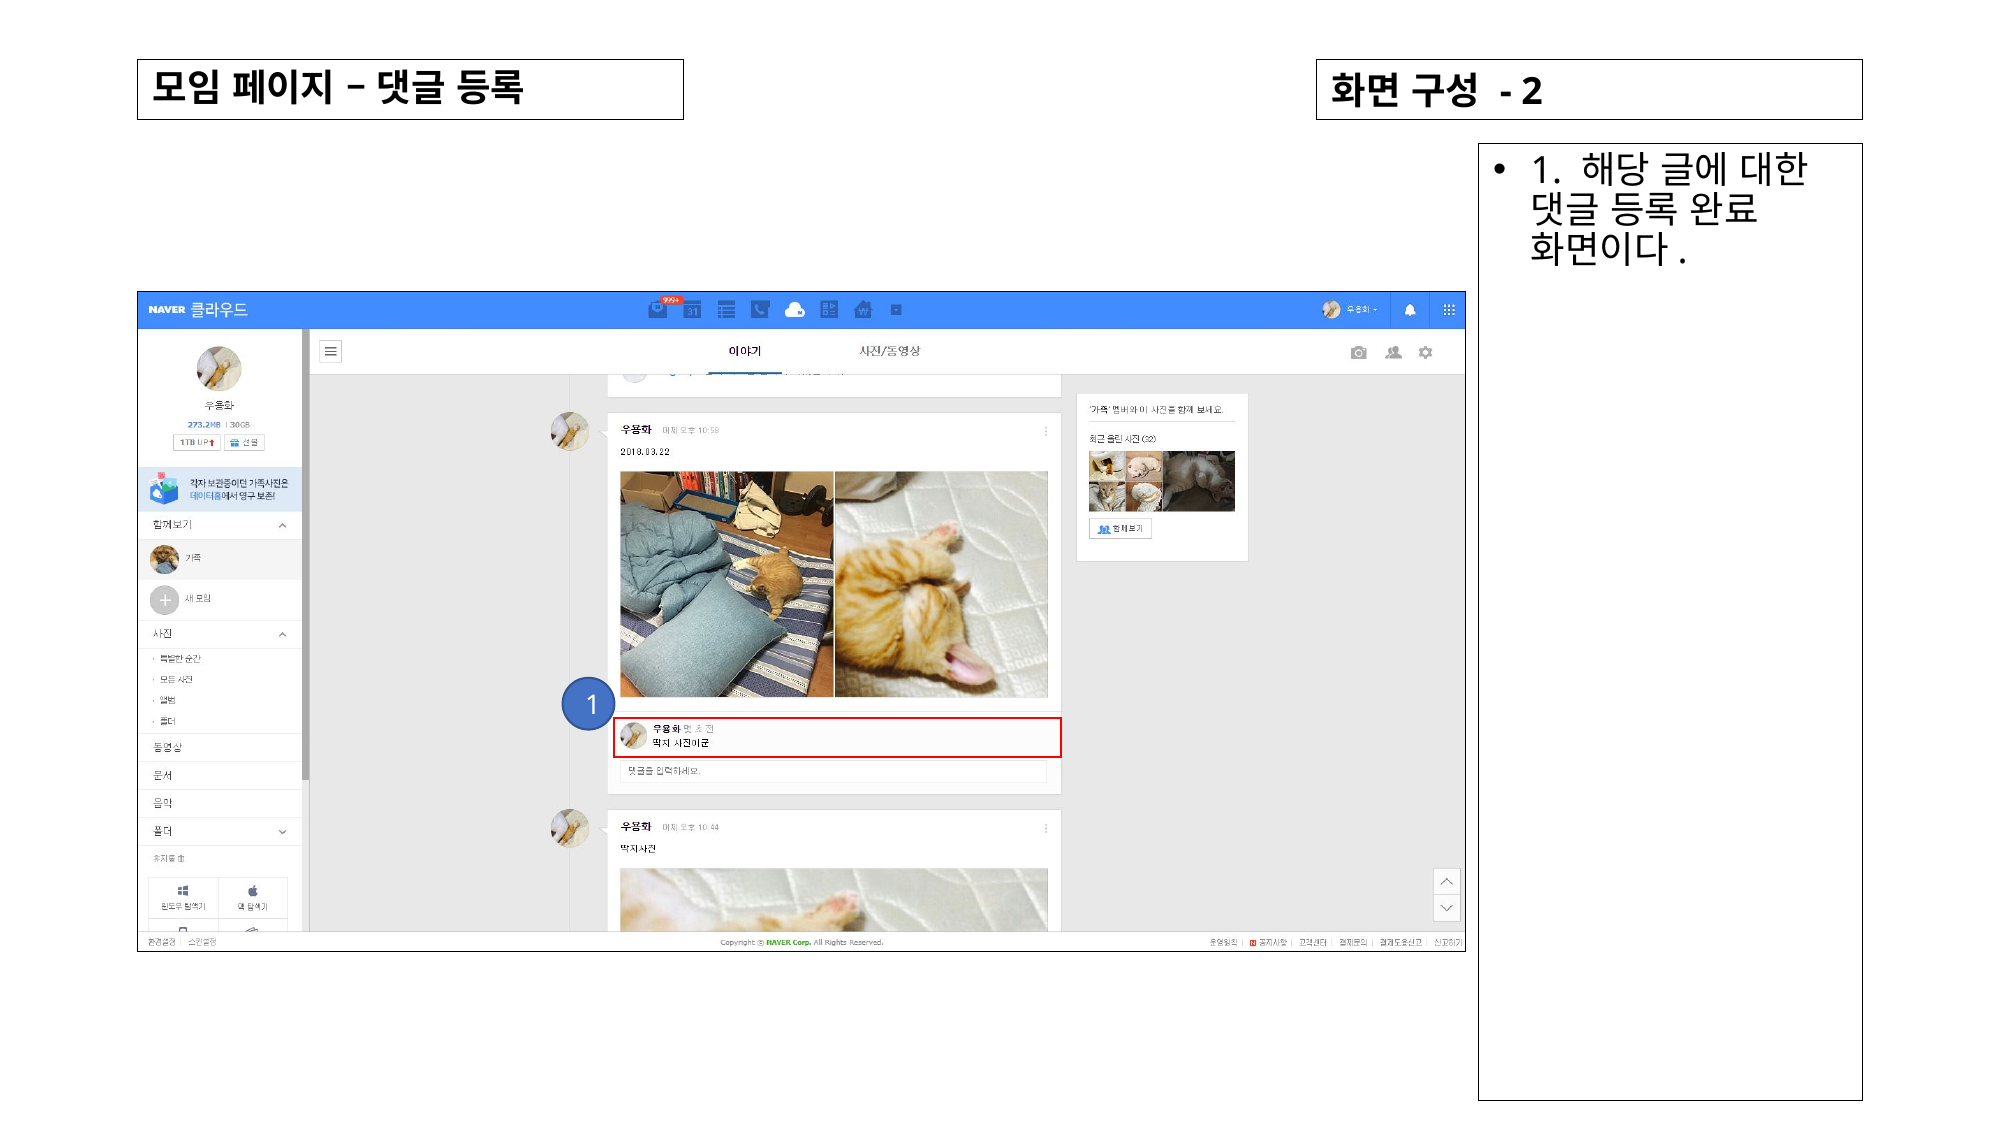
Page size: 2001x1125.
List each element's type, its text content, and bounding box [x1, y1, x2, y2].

title 모임 페이지 – 댓글 등록 [137, 59, 684, 120]
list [137, 291, 1466, 952]
list 1. 해당 글에 대한 댓글 등록 완료 화면이다. [1478, 143, 1863, 1101]
list 화면 구성 - 2 [1316, 59, 1863, 120]
